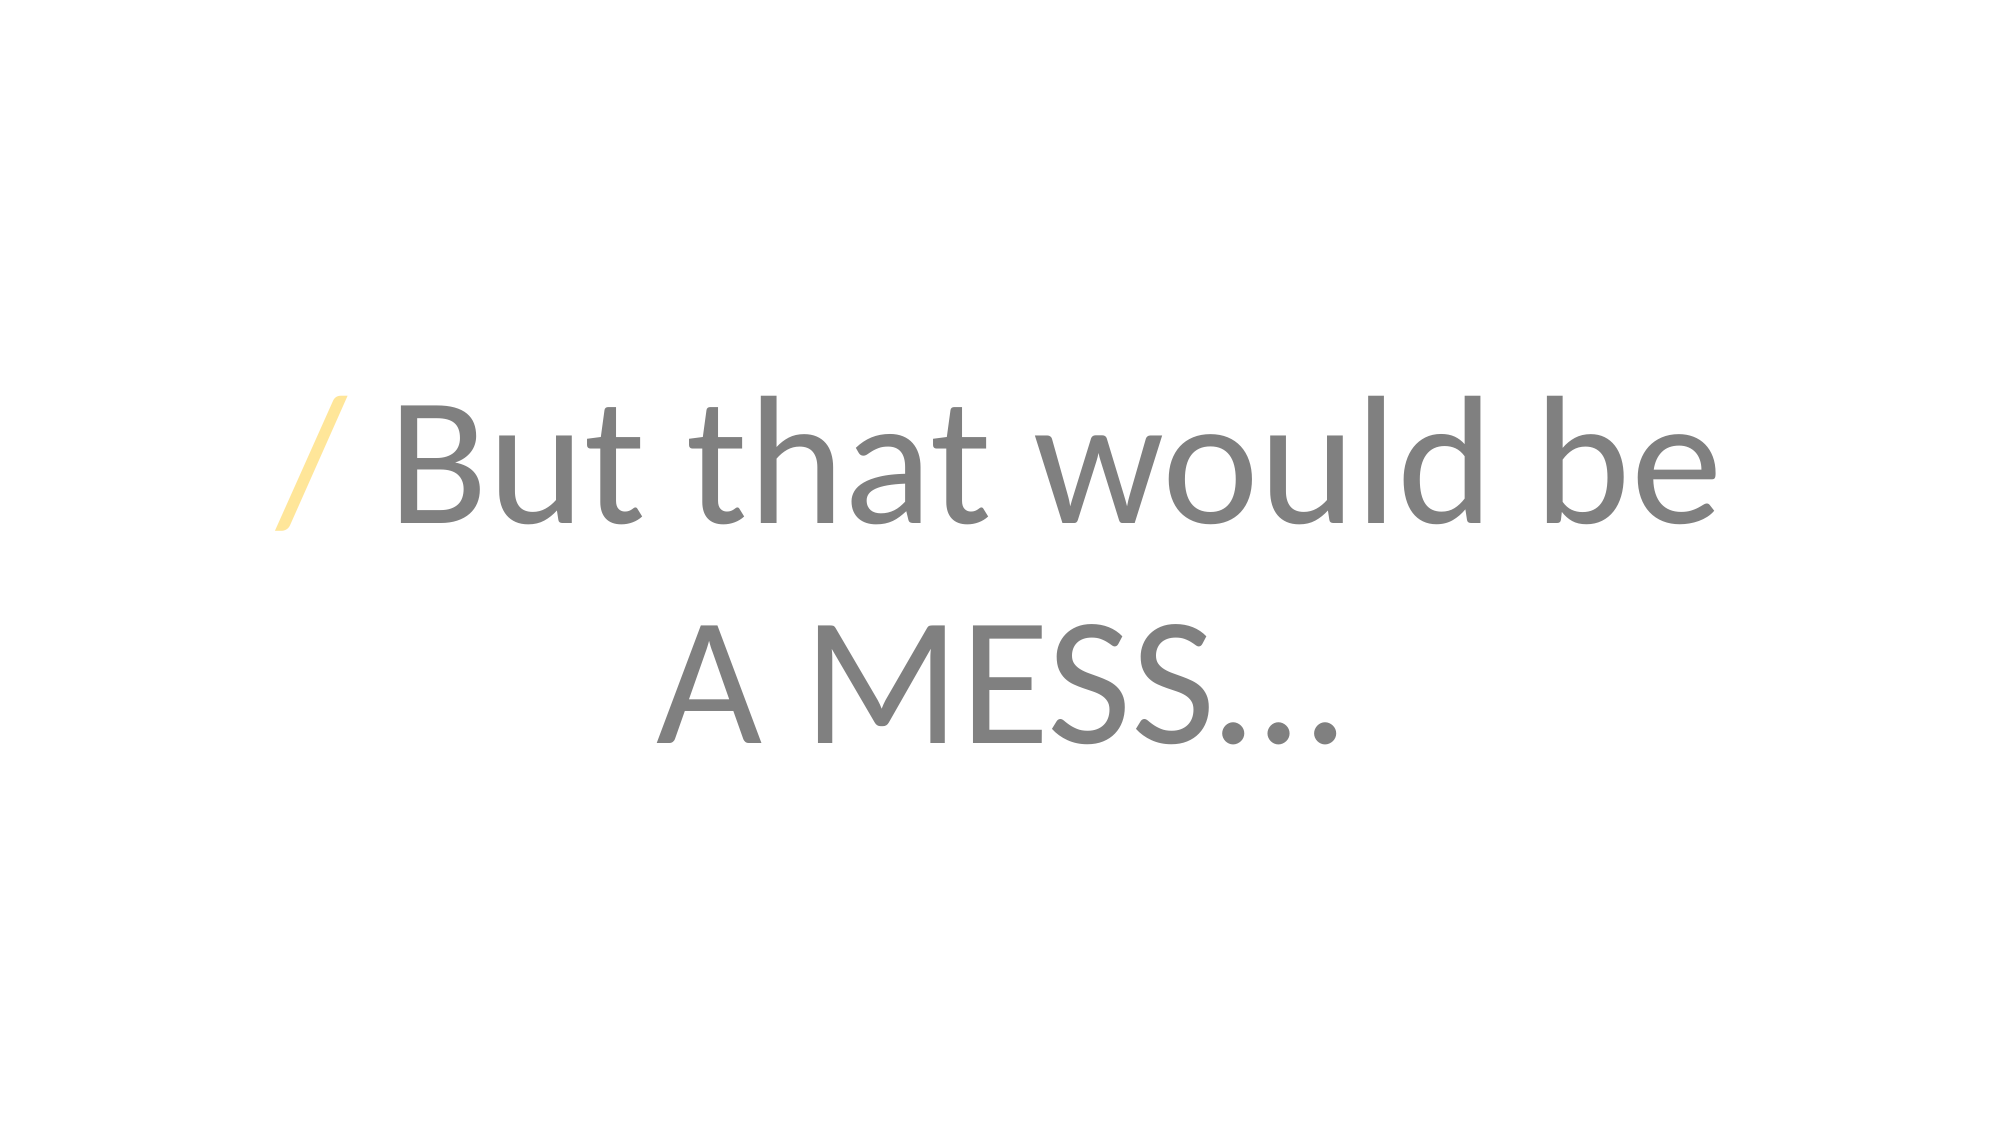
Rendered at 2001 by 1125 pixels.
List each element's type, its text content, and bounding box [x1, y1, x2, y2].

text_box / But that would be A MESS… [251, 332, 1749, 788]
